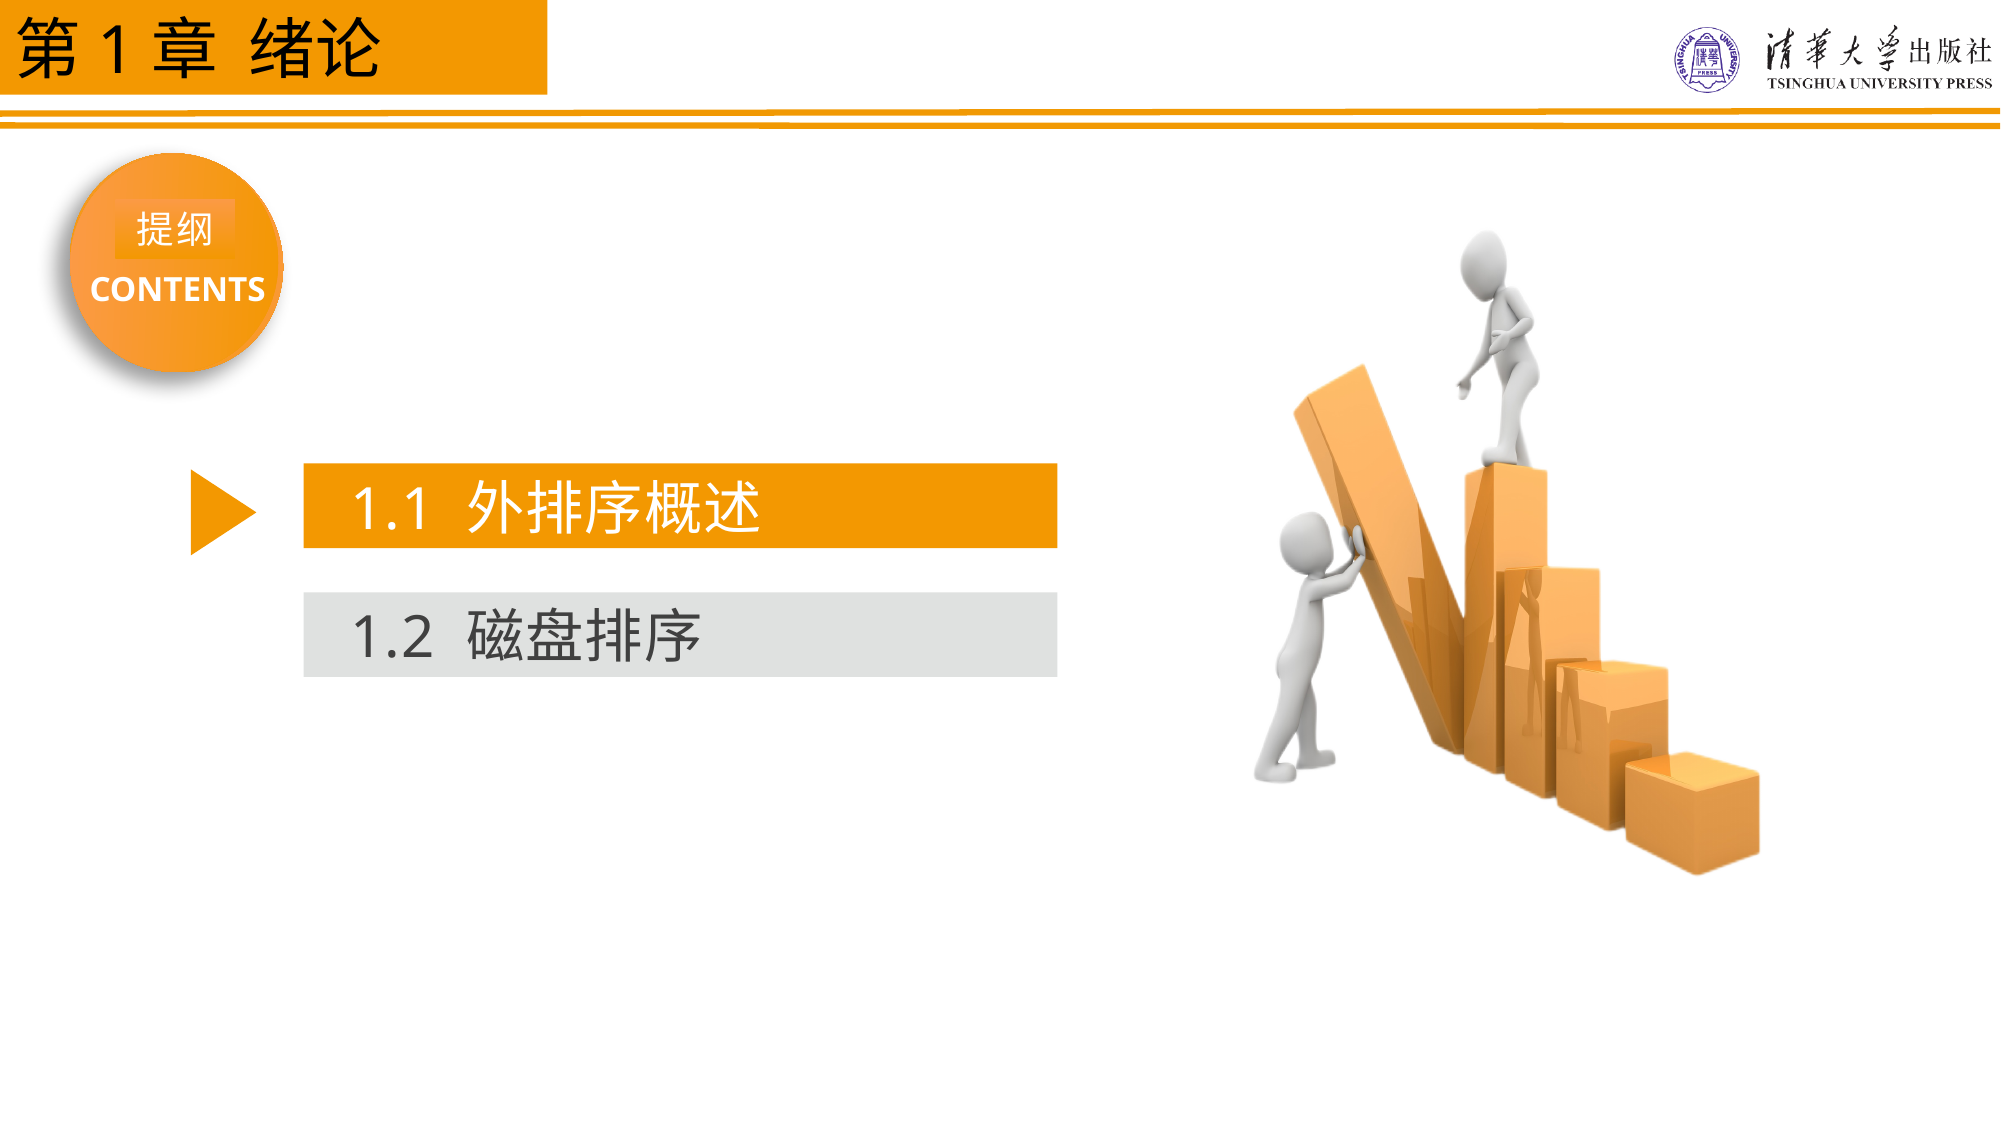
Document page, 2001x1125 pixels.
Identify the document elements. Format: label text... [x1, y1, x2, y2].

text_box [56, 152, 300, 374]
text_box 1.1 外排序概述 [303, 463, 1058, 549]
picture [1211, 174, 1806, 961]
text_box 1.2 磁盘排序 [303, 592, 1058, 677]
picture [1638, 0, 2001, 144]
text_box [189, 467, 259, 558]
text_box 第1章 绪论 [0, 0, 548, 95]
